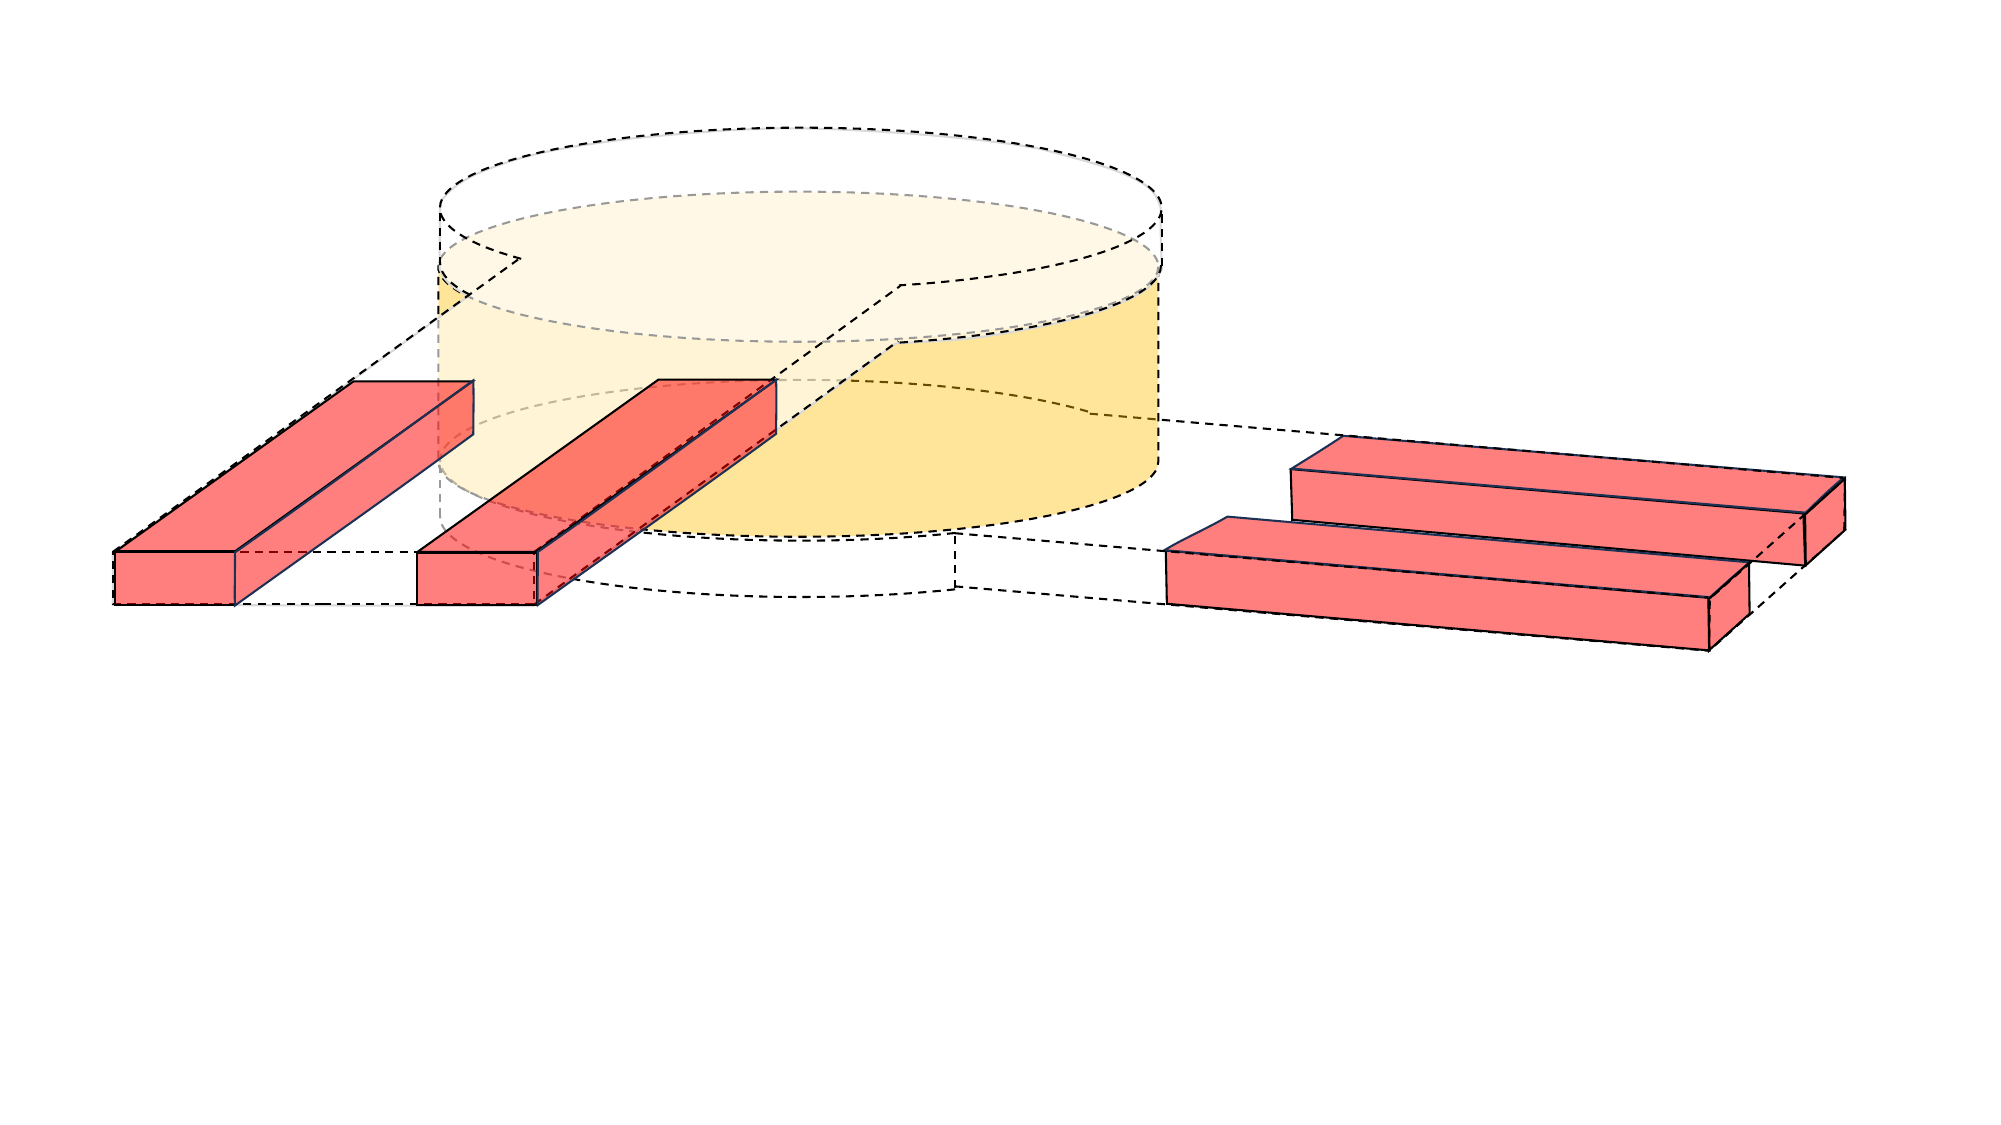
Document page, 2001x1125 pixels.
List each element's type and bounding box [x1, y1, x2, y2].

text_box [439, 379, 1885, 651]
text_box [114, 379, 777, 606]
text_box [113, 127, 1162, 605]
